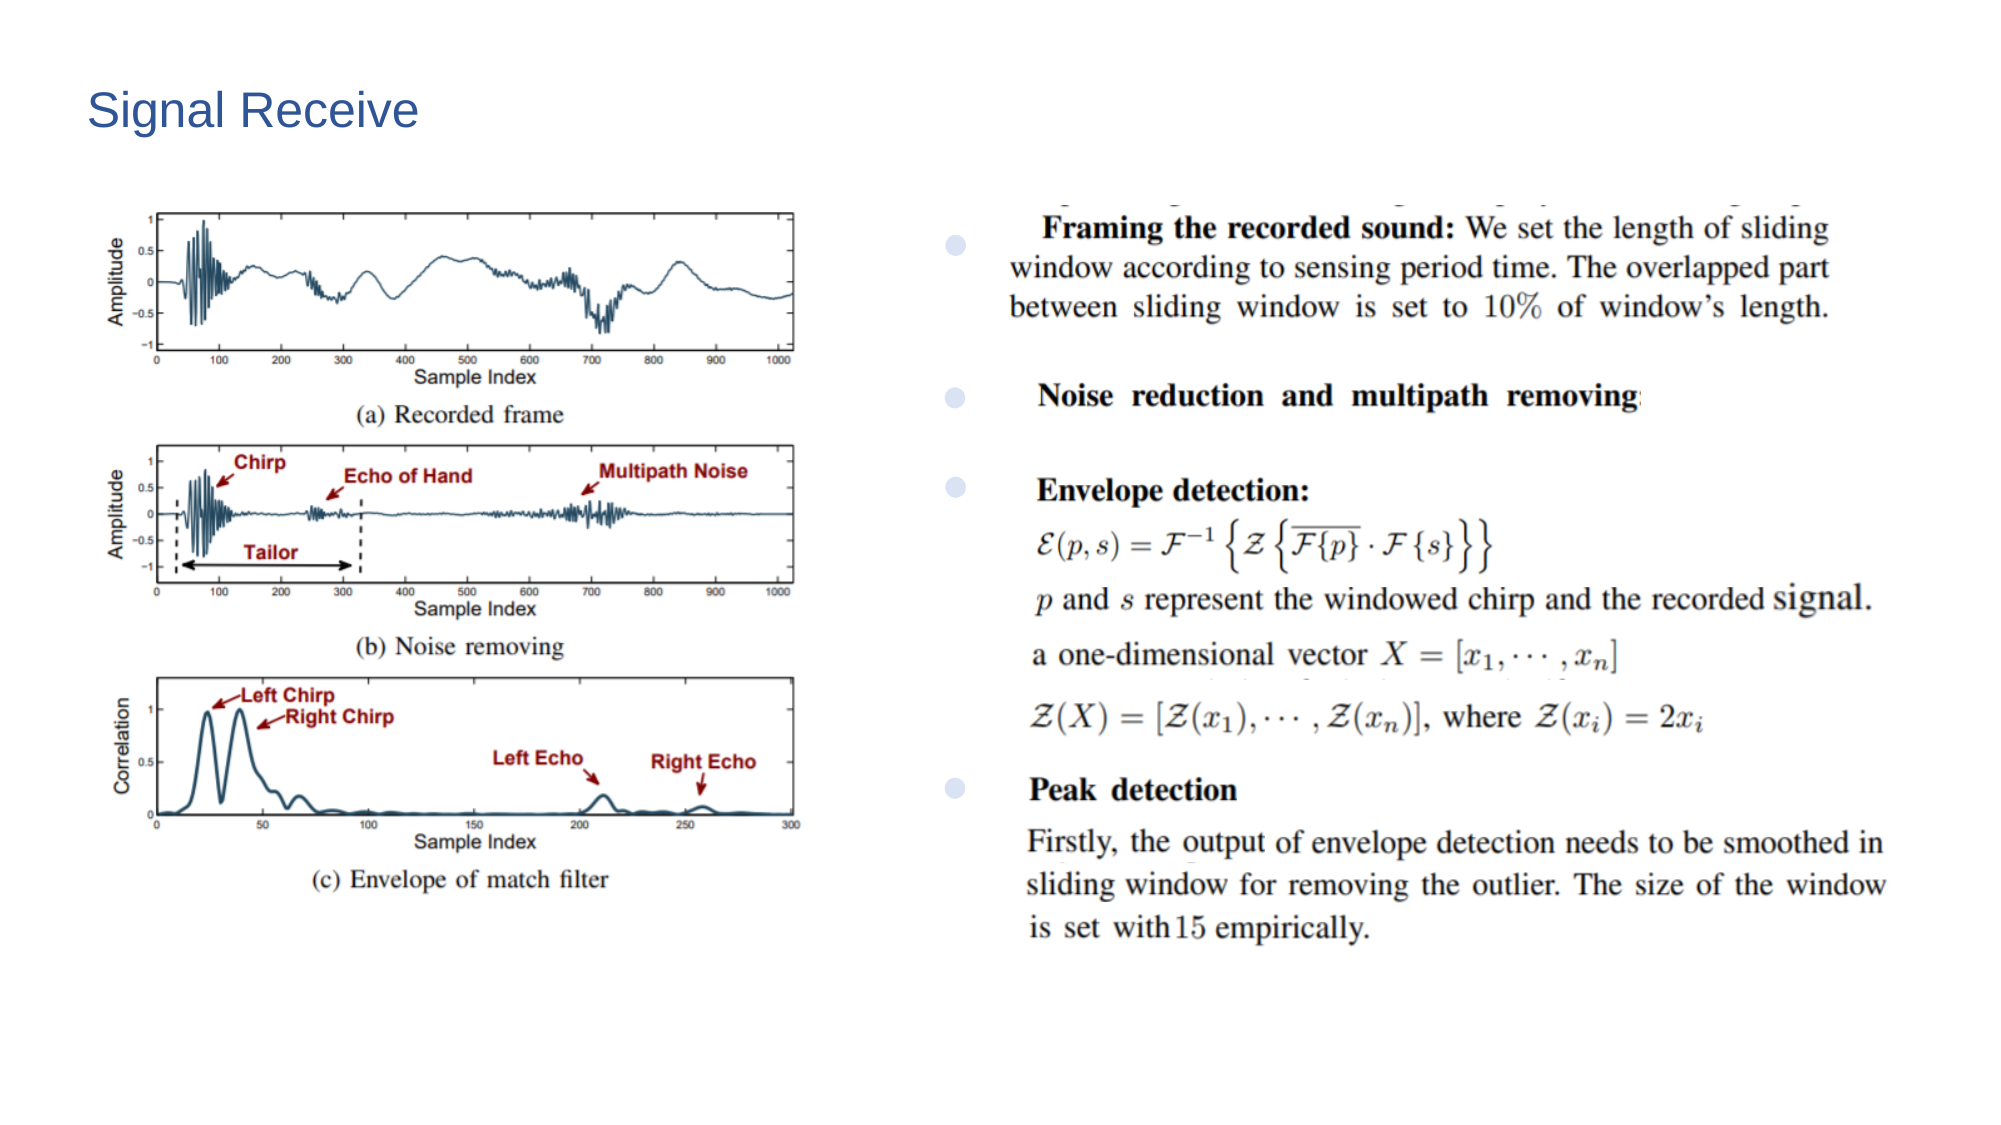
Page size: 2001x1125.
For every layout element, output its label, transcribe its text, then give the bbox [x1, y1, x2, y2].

text_box [943, 232, 969, 259]
text_box [943, 474, 969, 500]
picture [999, 205, 1848, 333]
picture [71, 181, 830, 906]
picture [1023, 908, 1375, 948]
text_box [942, 775, 968, 801]
picture [1026, 378, 1641, 417]
picture [1026, 697, 1709, 741]
text_box [942, 385, 968, 411]
picture [1031, 575, 1875, 623]
title Signal Receive [71, 49, 1249, 174]
picture [1018, 823, 1894, 903]
picture [1020, 763, 1237, 813]
picture [1028, 636, 1621, 680]
picture [1020, 470, 1502, 584]
